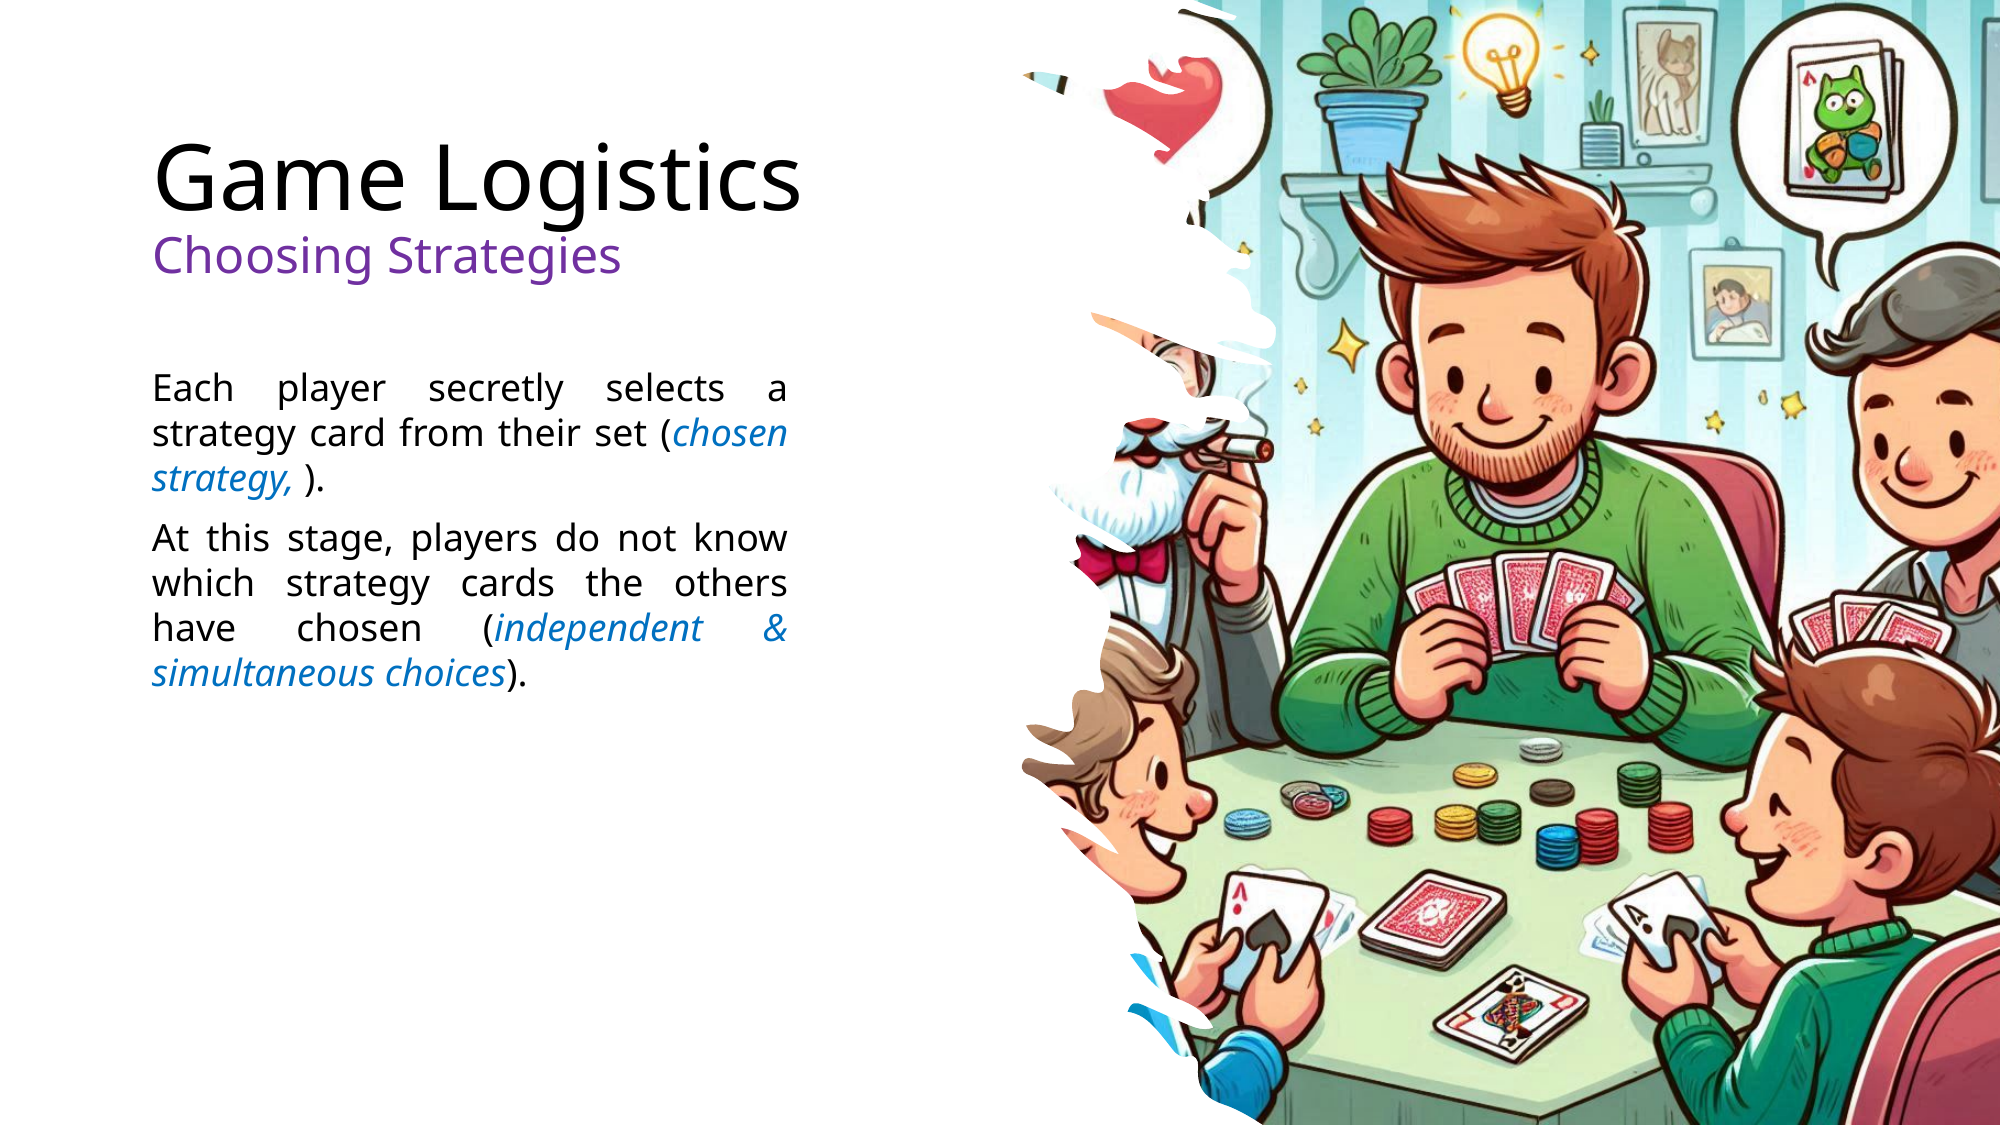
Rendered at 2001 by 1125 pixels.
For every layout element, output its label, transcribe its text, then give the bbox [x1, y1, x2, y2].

title Game Logistics Choosing Strategies [137, 59, 999, 357]
text_box At this stage, players do not know which strategy cards the others have chosen (independent & simultaneous choices). [137, 506, 804, 701]
text_box [0, 0, 1021, 1125]
picture [1021, 0, 2000, 1125]
